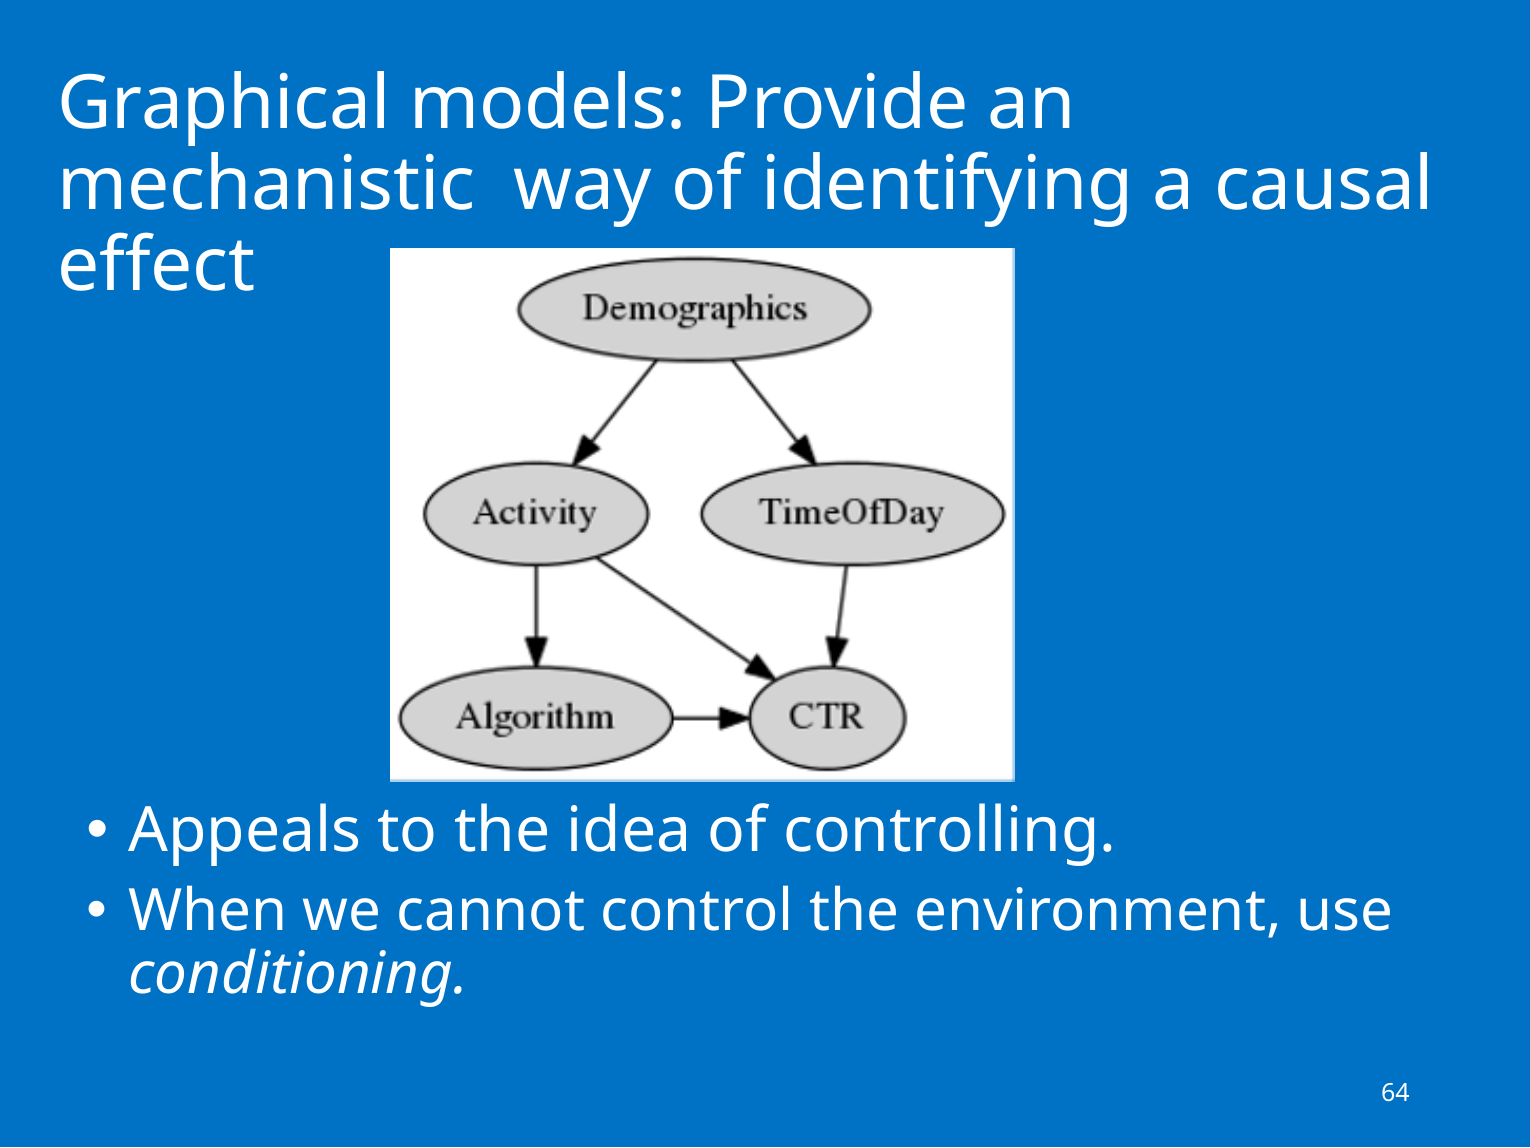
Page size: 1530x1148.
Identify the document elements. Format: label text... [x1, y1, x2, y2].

picture [389, 248, 1016, 782]
title Graphical models: Provide an mechanistic way of identifying a causal effect [33, 48, 1497, 199]
list Appeals to the idea of controlling. When we cannot control the environment, use conditioning. [62, 782, 1525, 1023]
slide_number 64 [1080, 1063, 1425, 1125]
